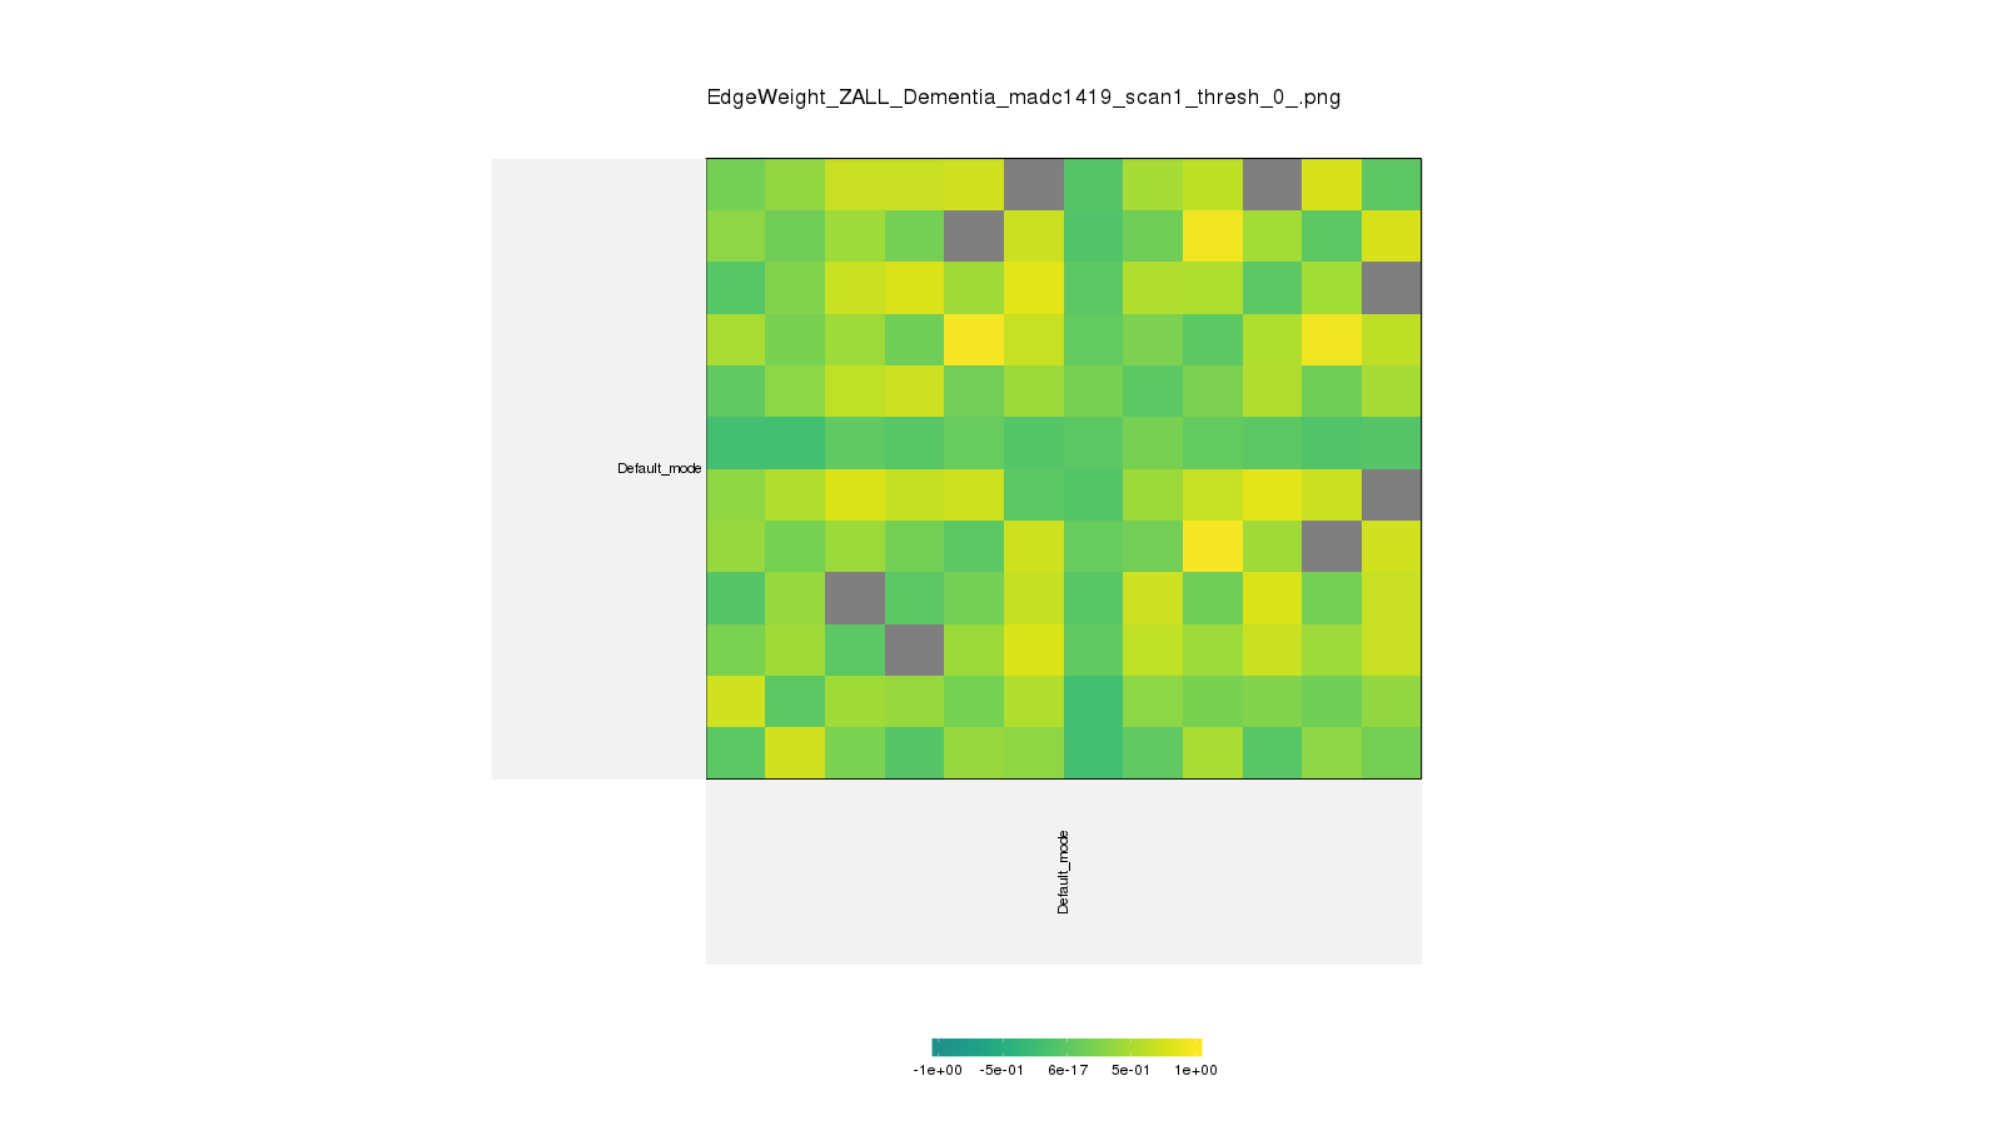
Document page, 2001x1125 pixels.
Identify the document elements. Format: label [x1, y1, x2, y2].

picture [455, 0, 1457, 1125]
